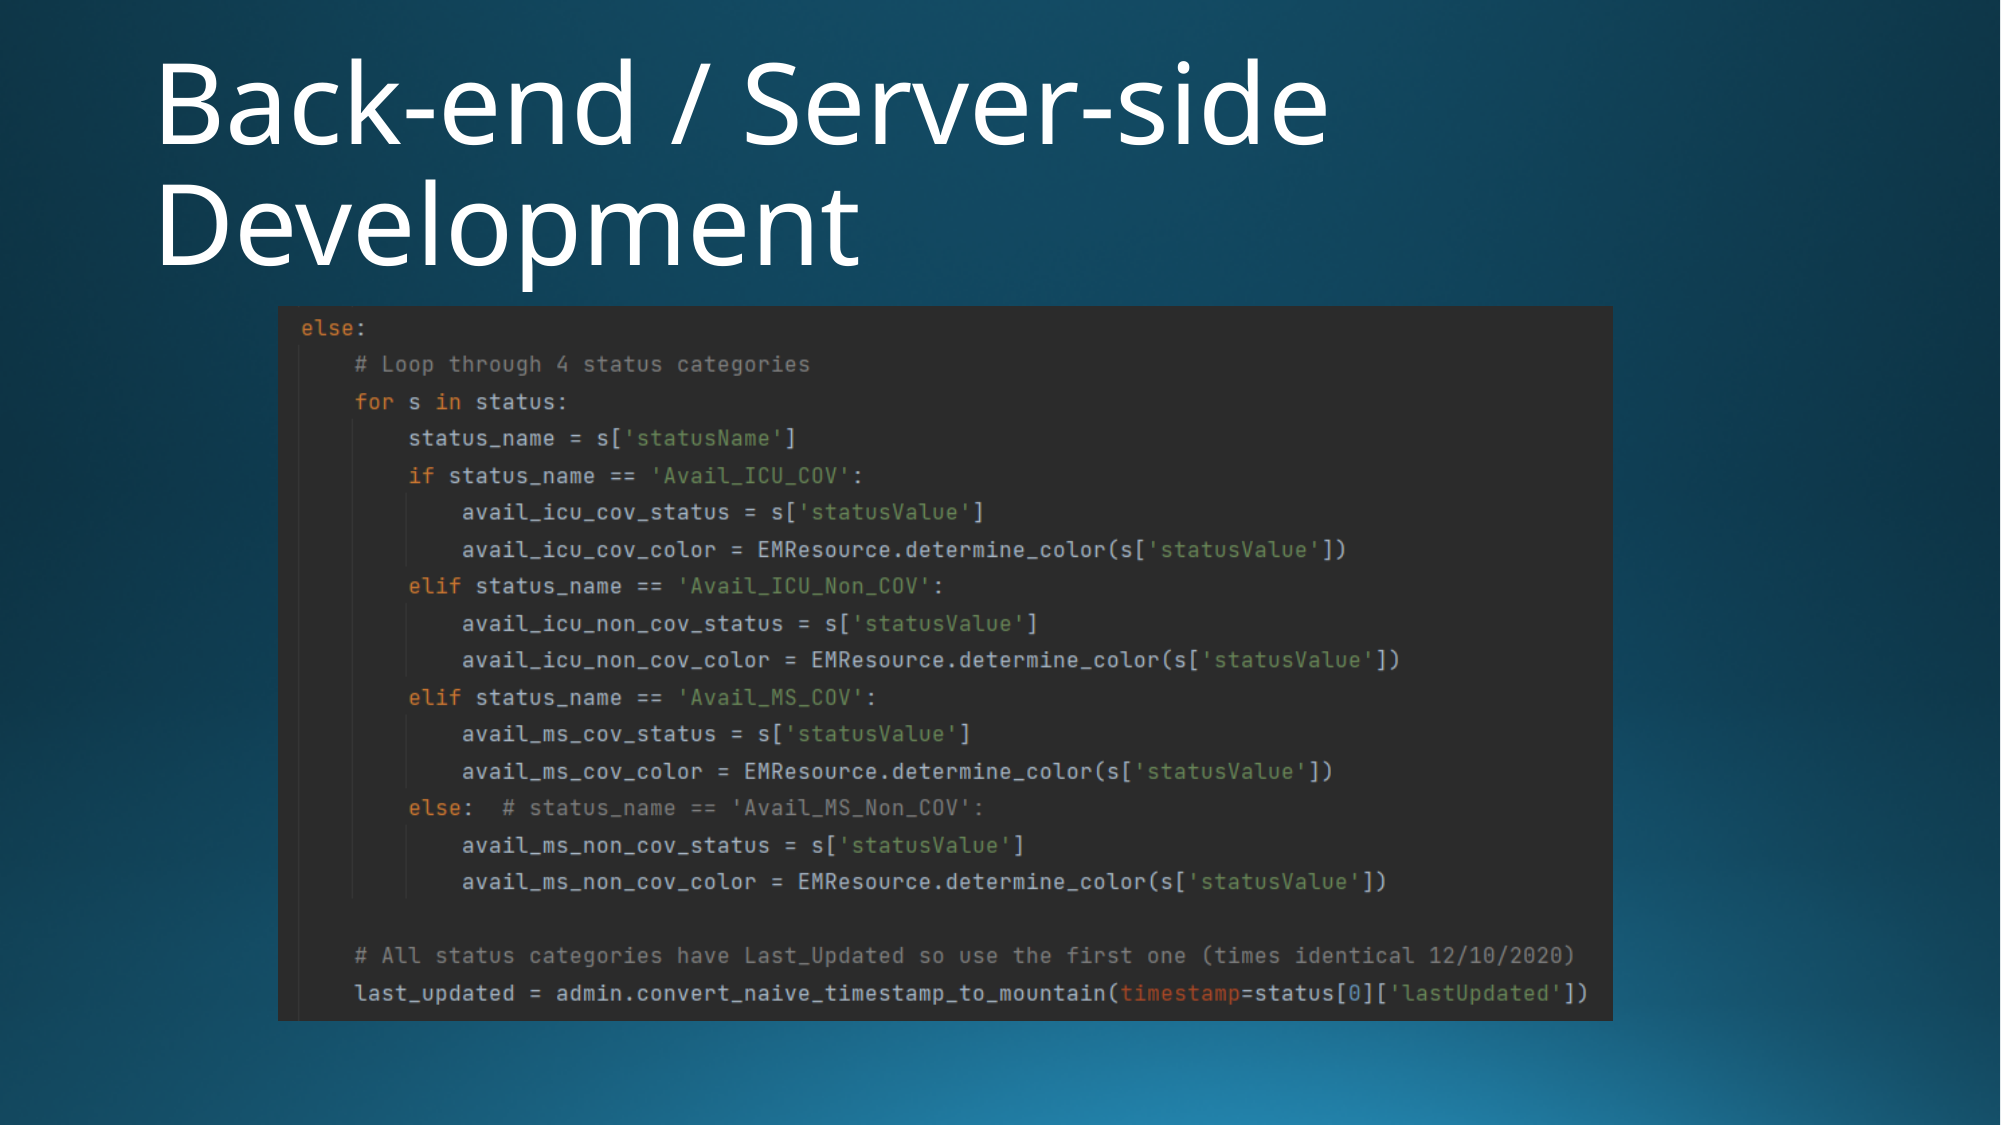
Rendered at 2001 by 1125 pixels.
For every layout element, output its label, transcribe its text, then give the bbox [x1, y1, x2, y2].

title Back-end / Server-side Development [137, 59, 1863, 278]
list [278, 306, 1613, 1021]
picture [0, 0, 2001, 1125]
